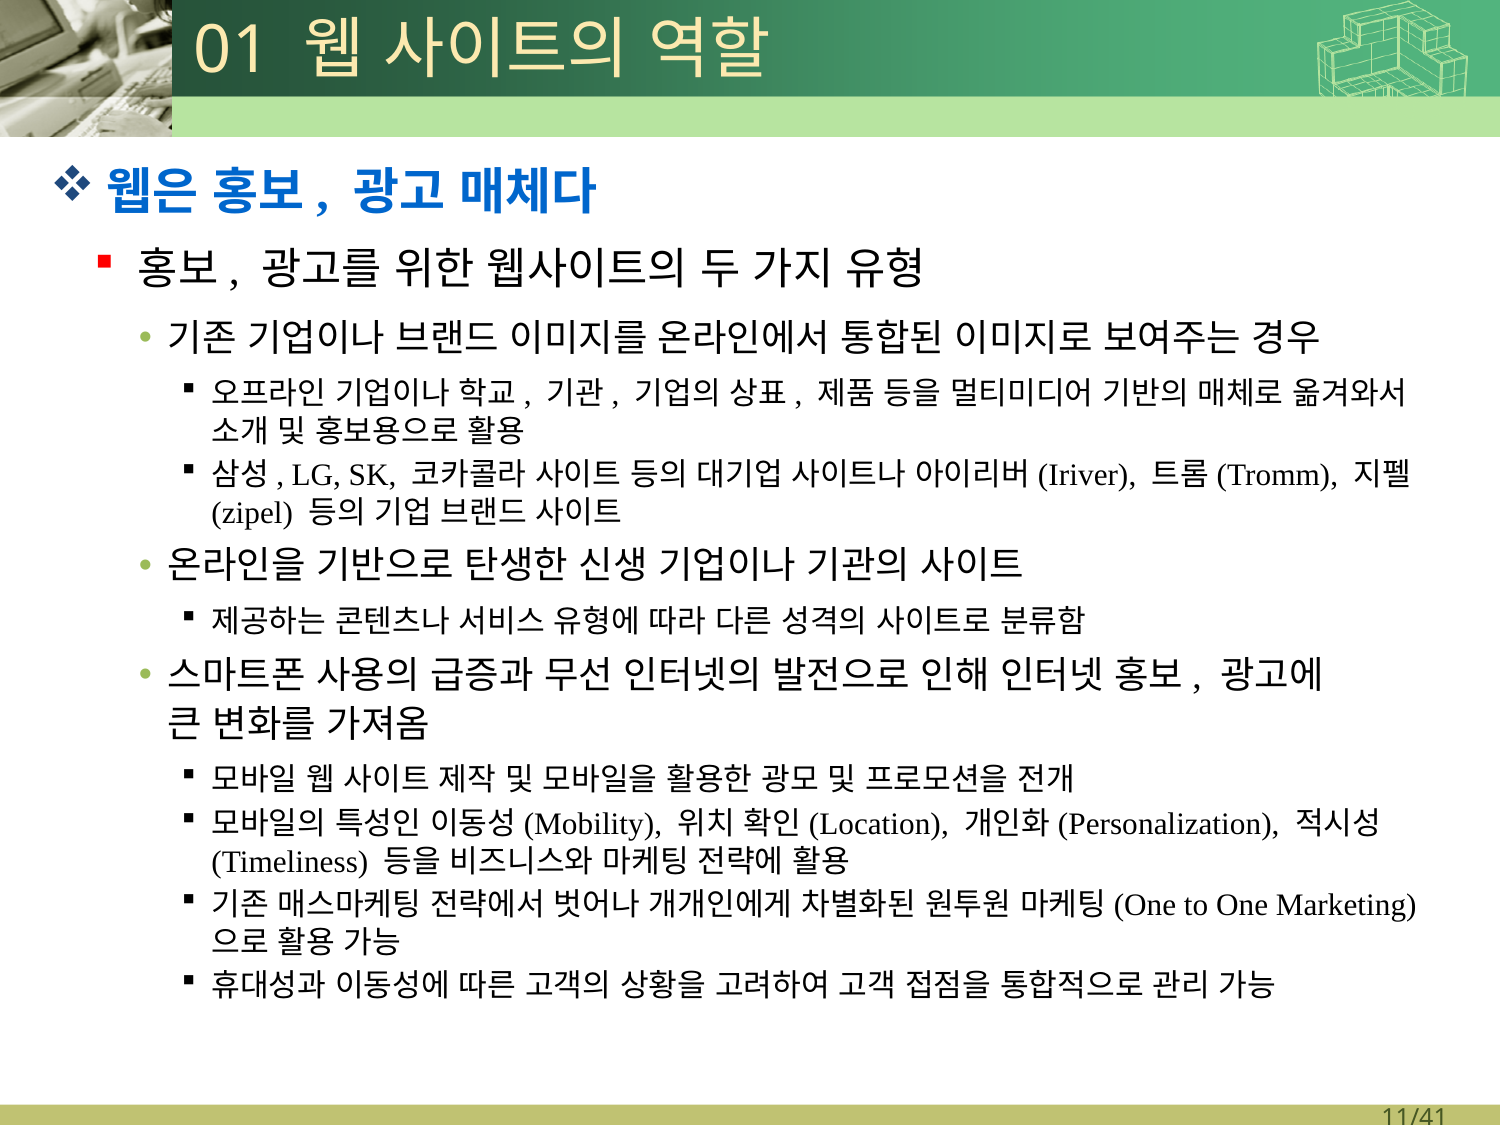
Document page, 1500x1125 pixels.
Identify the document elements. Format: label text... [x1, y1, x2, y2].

list 웹은 홍보, 광고 매체다 홍보, 광고를 위한 웹사이트의 두 가지 유형 기존 기업이나 브랜드 이미지를 온라인에서 통합된 이미지로 보여주는 경우 오프라인 기업이나 학교, 기관, 기업의 상표, 제품 등을 멀티미디어 기반의 매체로 옮겨와서 소개 및 홍보용으로 활용 삼성, LG, SK, 코카콜라 사이트 등의 대기업 사이트나 아이리버(Iriver), 트롬(Tromm), 지펠(zipel) 등의 기업 브랜드 사이트 온라인을 기반으로 탄생한 신생 기업이나 기관의 사이트 제공하는 콘텐츠나 서비스 유형에 따라 다른 성격의 사이트로 분류함 스마트폰 사용의 급증과 무선 인터넷의 발전으로 인해 인터넷 홍보, 광고에 큰 변화를 가져옴 모바일 웹 사이트 제작 및 모바일을 활용한 광모 및 프로모션을 전개 모바일의 특성인 이동성(Mobility), 위치 확인(Location), 개인화(Personalization), 적시성(Timeliness) 등을 비즈니스와 마케팅 전략에 활용 기존 매스마케팅 전략에서 벗어나 개개인에게 차별화된 원투원 마케팅(One to One Marketing)으로 활용 가능 휴대성과 이동성에 따른 고객의 상황을 고려하여 고객 접점을 통합적으로 관리 가능 [35, 152, 1465, 1079]
picture [0, 0, 1500, 151]
title 01 웹 사이트의 역할 [178, 9, 1339, 82]
